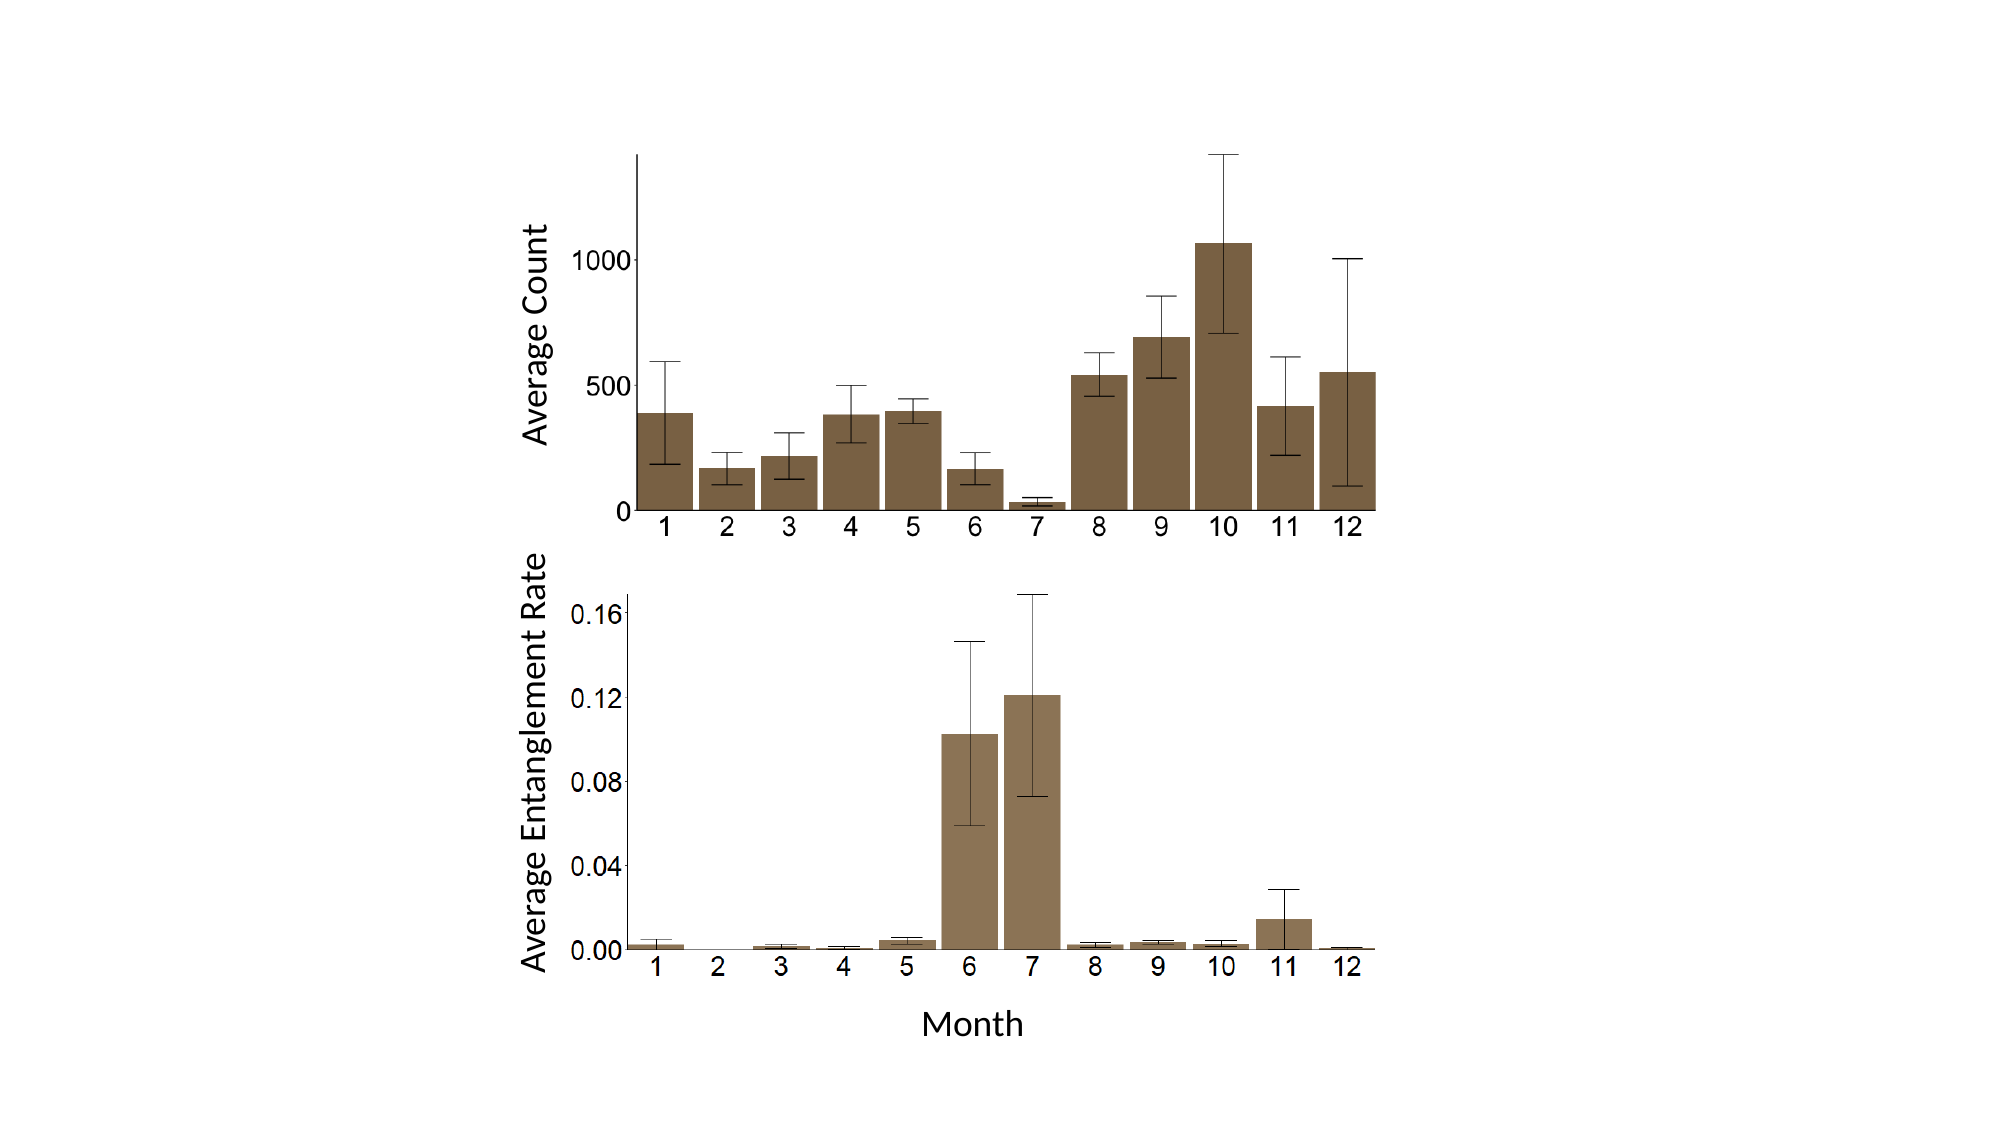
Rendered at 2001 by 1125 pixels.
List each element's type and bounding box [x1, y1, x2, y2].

text_box [499, 143, 1386, 1052]
